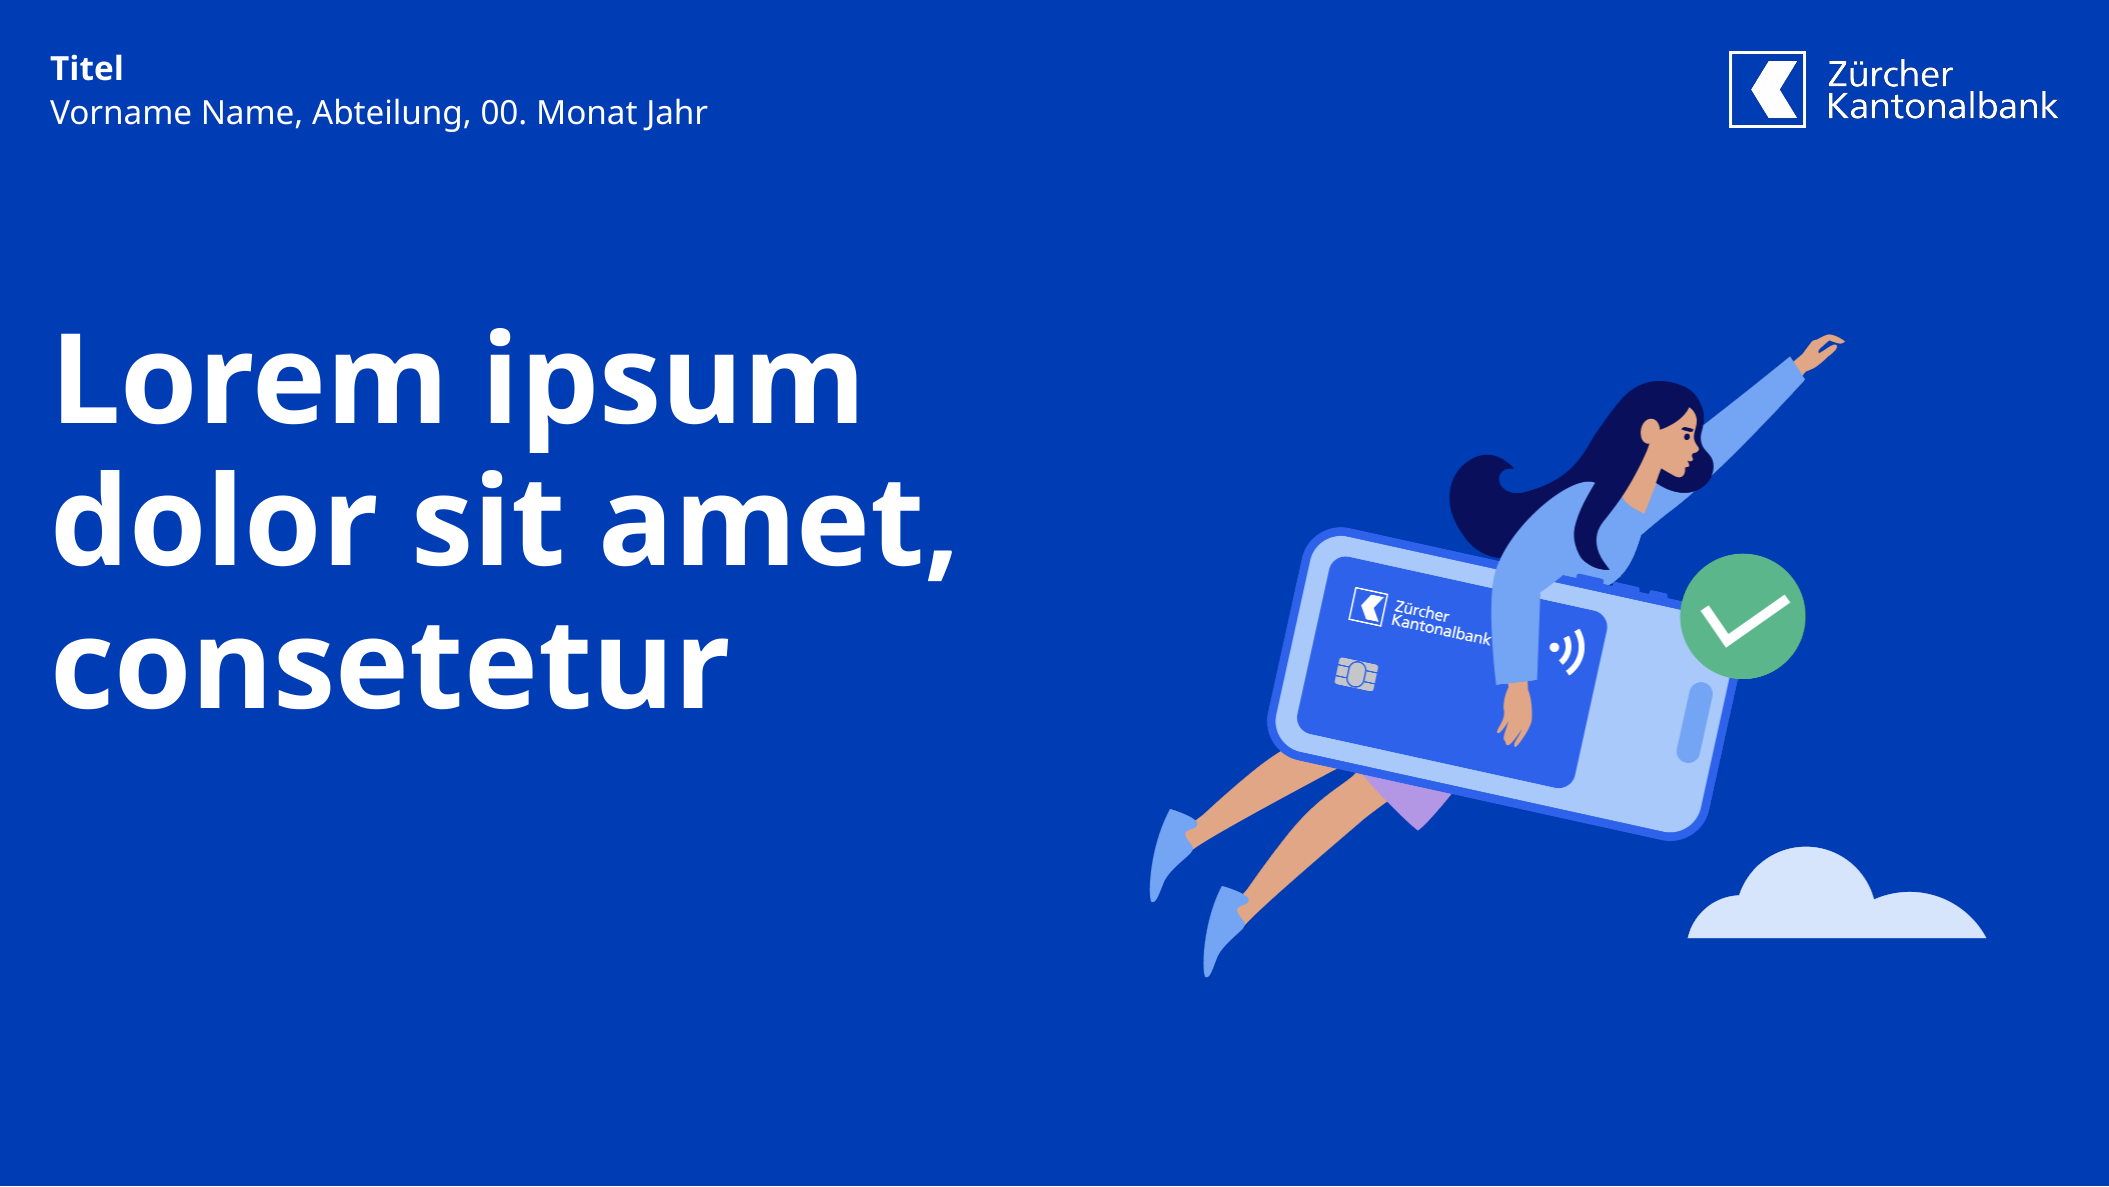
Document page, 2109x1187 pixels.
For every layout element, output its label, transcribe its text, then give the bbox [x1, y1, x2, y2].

list Vorname Name, Abteilung, 00. Monat Jahr [50, 90, 1541, 132]
title Lorem ipsum dolor sit amet, consetetur [50, 309, 1078, 1089]
picture [1078, 309, 2059, 1089]
subtitle Titel [50, 47, 1541, 88]
picture [1729, 51, 2059, 128]
